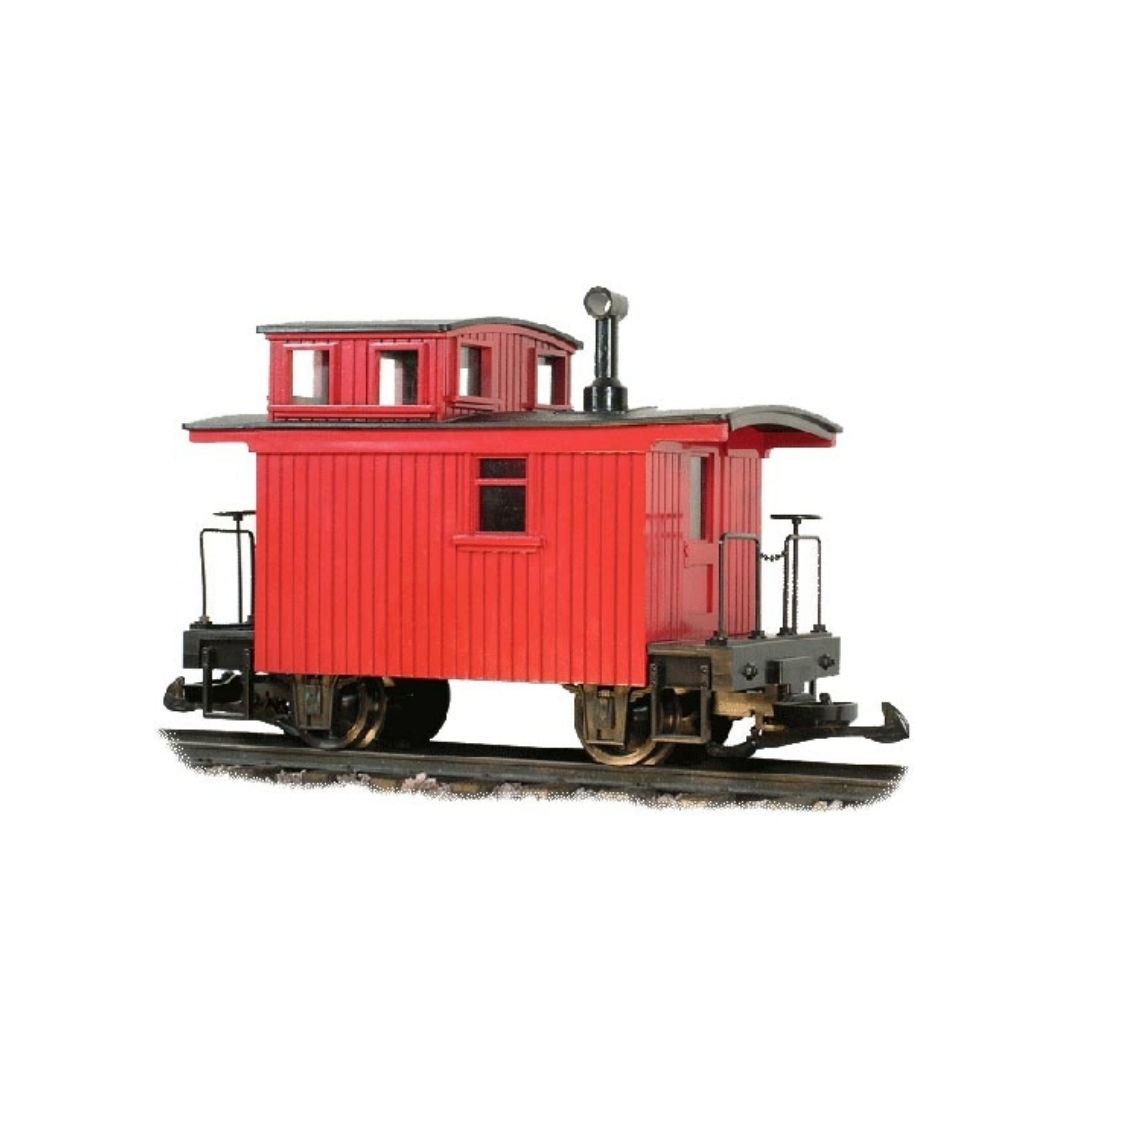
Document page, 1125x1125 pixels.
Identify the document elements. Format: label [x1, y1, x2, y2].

picture [153, 169, 914, 931]
